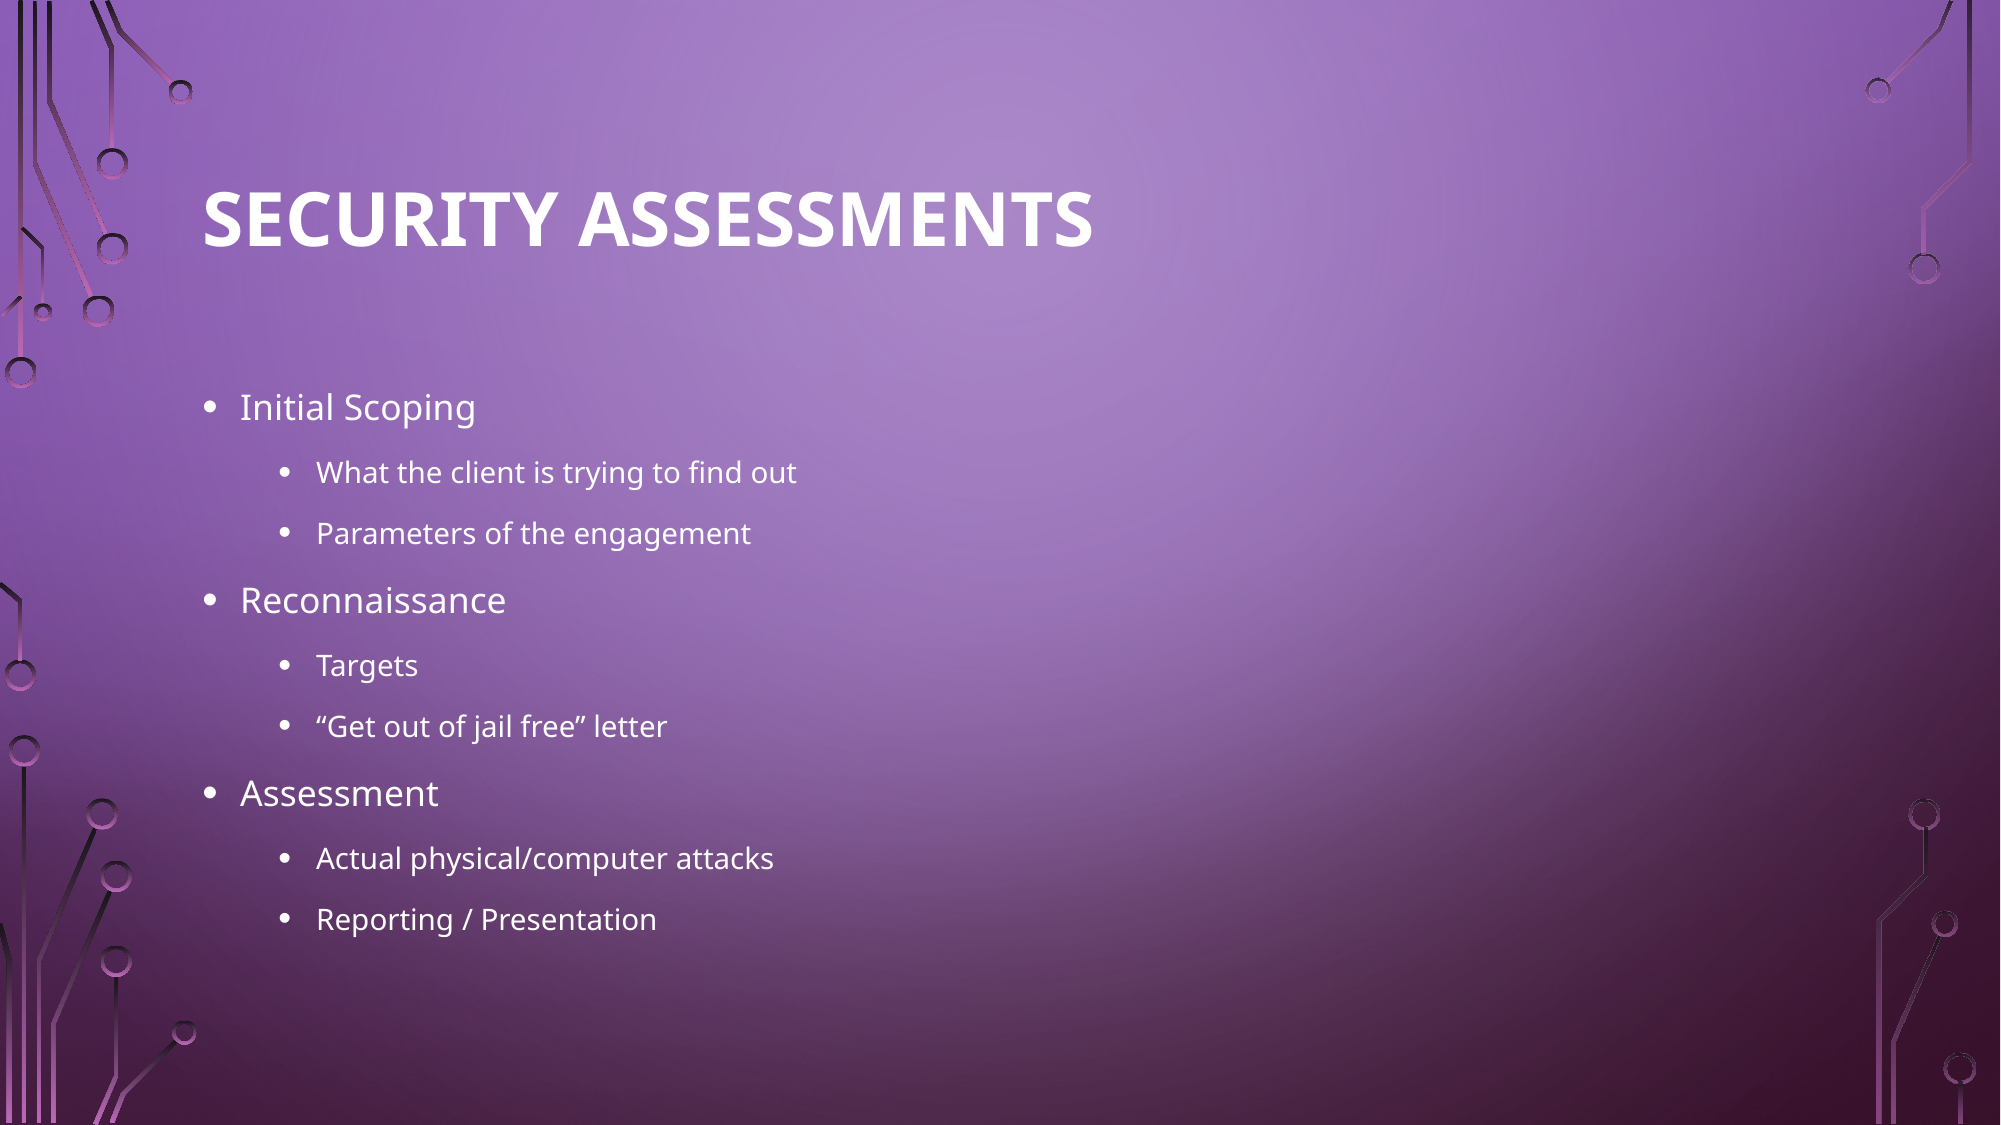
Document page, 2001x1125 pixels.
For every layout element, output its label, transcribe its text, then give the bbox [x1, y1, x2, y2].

title Security Assessments [187, 101, 1813, 344]
list Initial Scoping What the client is trying to find out Parameters of the engagement Reconnaissance Targets “Get out of jail free” letter Assessment Actual physical/computer attacks Reporting / Presentation [187, 369, 1813, 950]
